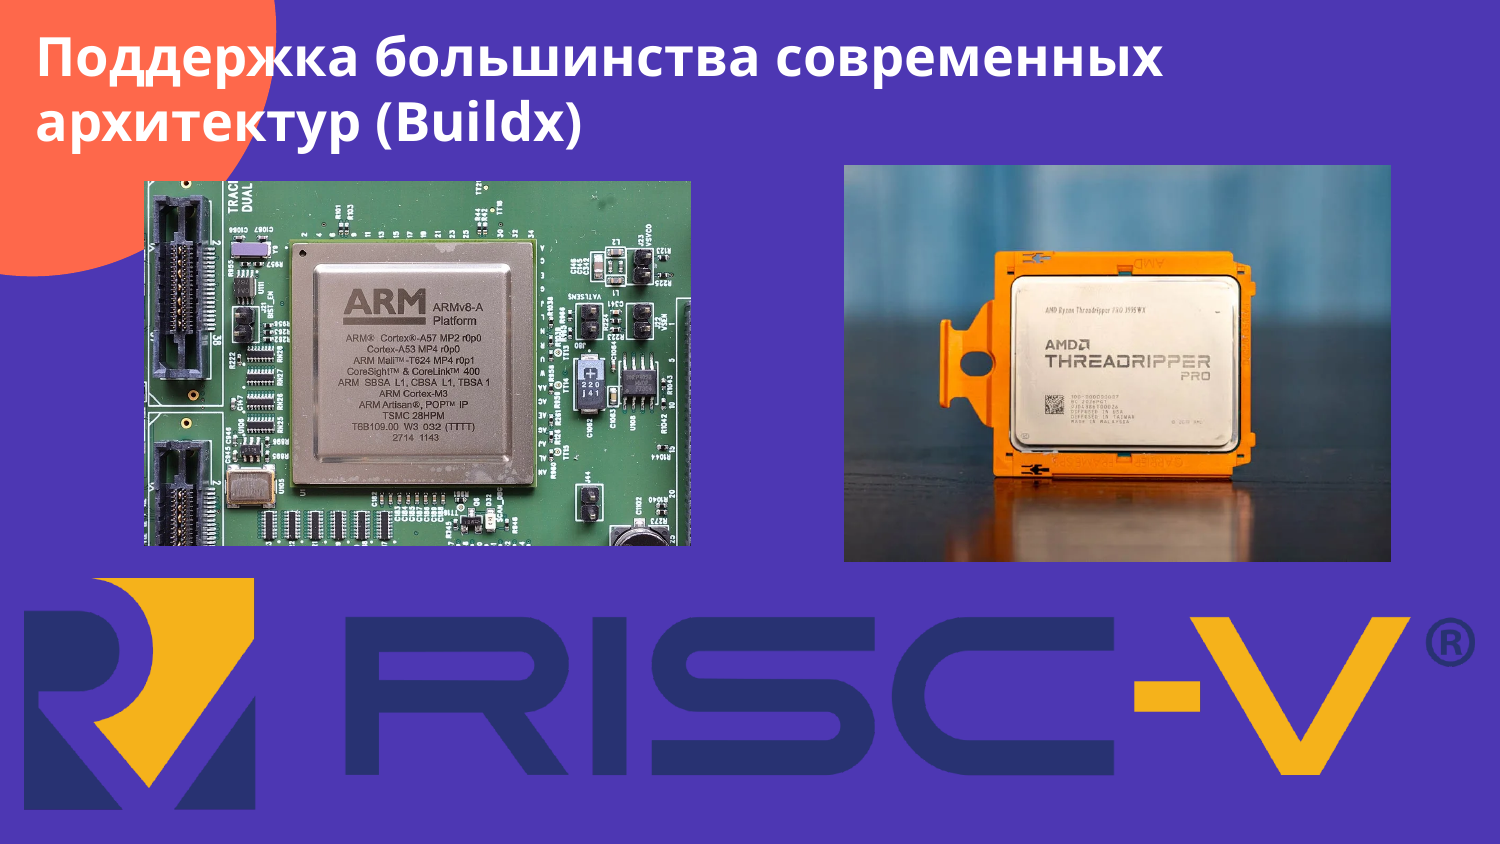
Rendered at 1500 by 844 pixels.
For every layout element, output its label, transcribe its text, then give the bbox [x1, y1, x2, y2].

picture [24, 578, 1476, 810]
picture [143, 181, 691, 546]
text_box [0, 0, 276, 277]
text_box Поддержка большинства современных архитектур (Buildx) [20, 7, 1478, 165]
picture [843, 165, 1391, 562]
